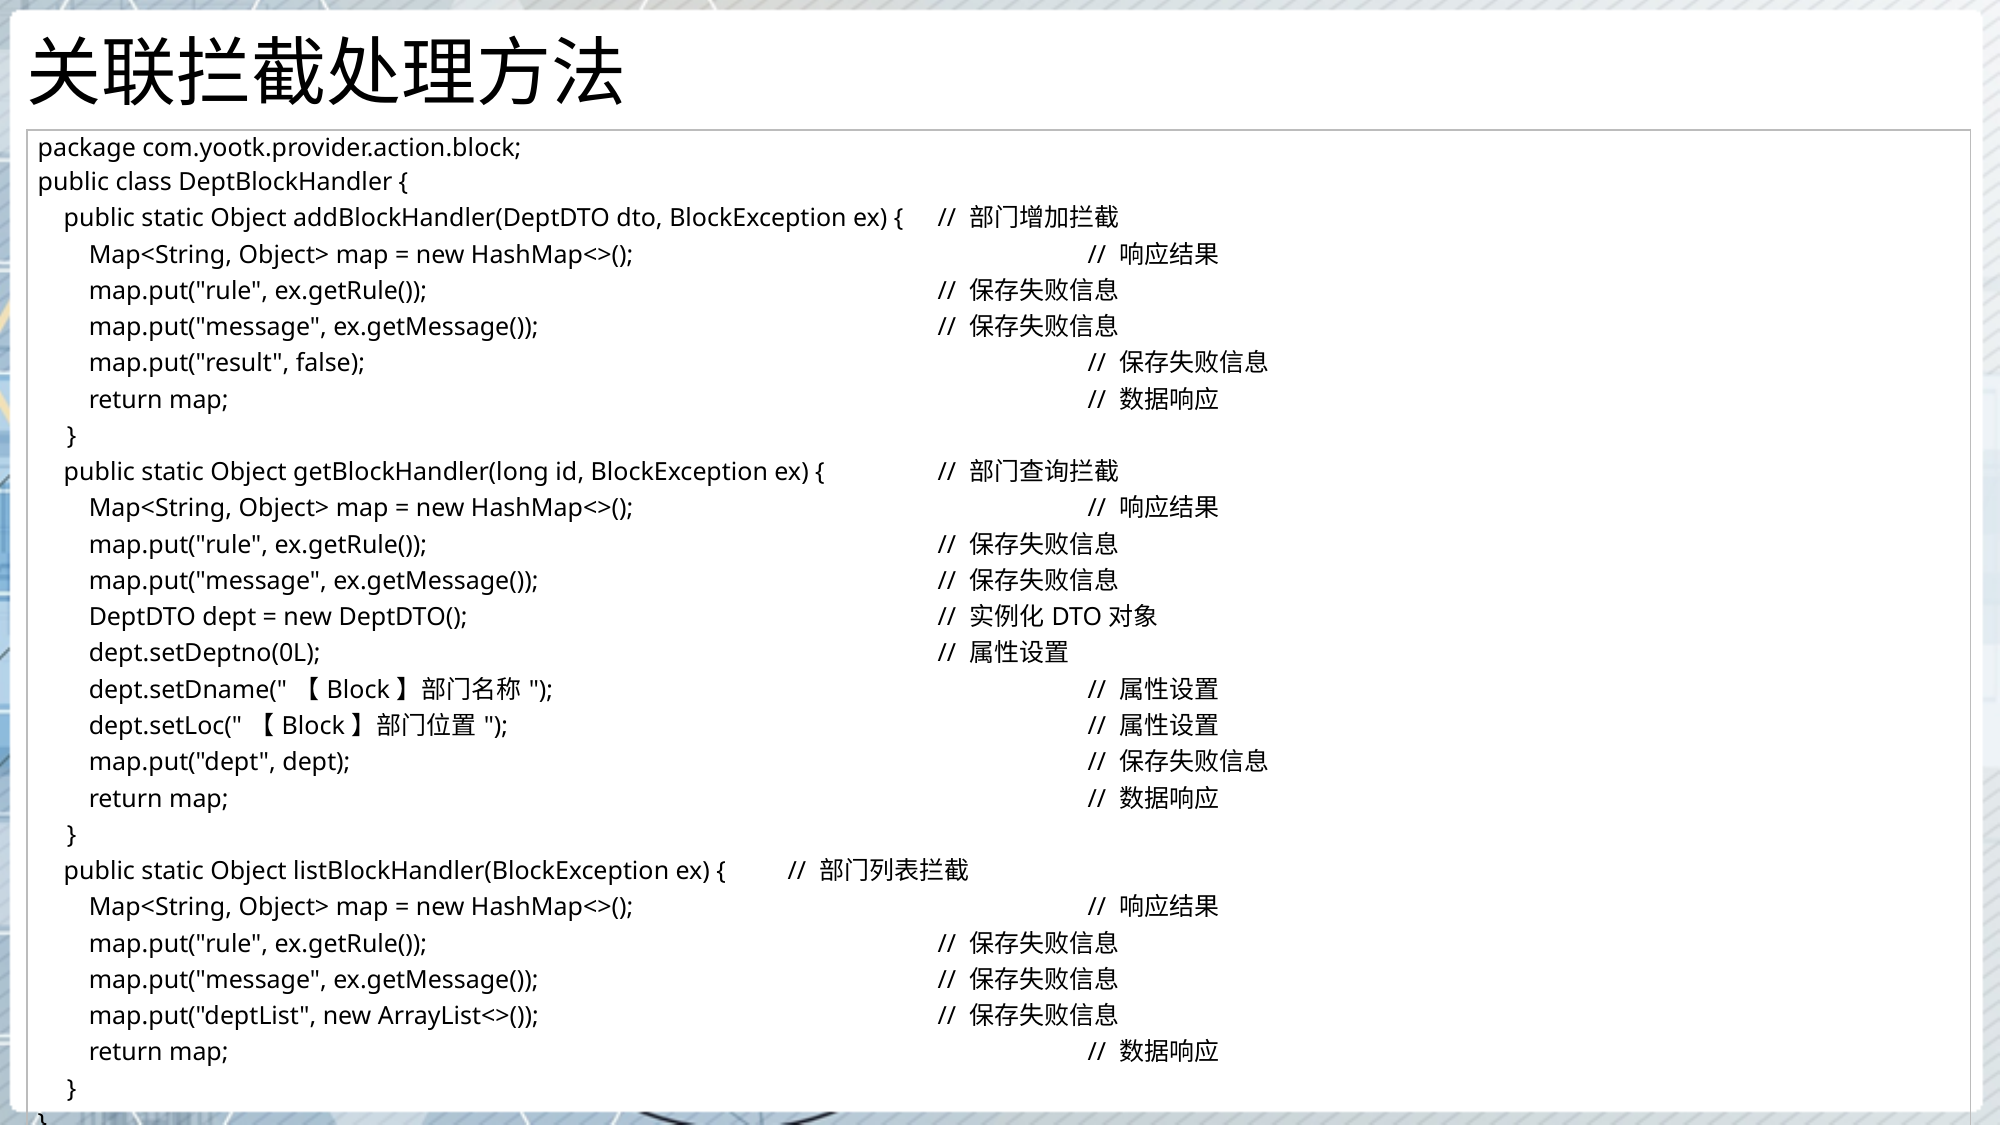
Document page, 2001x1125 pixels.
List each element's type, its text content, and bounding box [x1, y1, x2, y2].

table_header package com.yootk.provider.action.block; public class DeptBlockHandler { public static Object addBlockHandler(DeptDTO dto, BlockException ex) { // 部门增加拦截 Map<String, Object> map = new HashMap<>(); // 响应结果 map.put("rule", ex.getRule()); // 保存失败信息 map.put("message", ex.getMessage()); // 保存失败信息 map.put("result", false); // 保存失败信息 return map; // 数据响应 } public static Object getBlockHandler(long id, BlockException ex) { // 部门查询拦截 Map<String, Object> map = new HashMap<>(); // 响应结果 map.put("rule", ex.getRule()); // 保存失败信息 map.put("message", ex.getMessage()); // 保存失败信息 DeptDTO dept = new DeptDTO(); // 实例化DTO对象 dept.setDeptno(0L); // 属性设置 dept.setDname("【Block】部门名称"); // 属性设置 dept.setLoc("【Block】部门位置"); // 属性设置 map.put("dept", dept); // 保存失败信息 return map; // 数据响应 } public static Object listBlockHandler(BlockException ex) { // 部门列表拦截 Map<String, Object> map = new HashMap<>(); // 响应结果 map.put("rule", ex.getRule()); // 保存失败信息 map.put("message", ex.getMessage()); // 保存失败信息 map.put("deptList", new ArrayList<>()); // 保存失败信息 return map; // 数据响应 } } [28, 131, 1970, 1125]
picture [0, 0, 2000, 1125]
title 关联拦截处理方法 [11, 11, 1983, 140]
